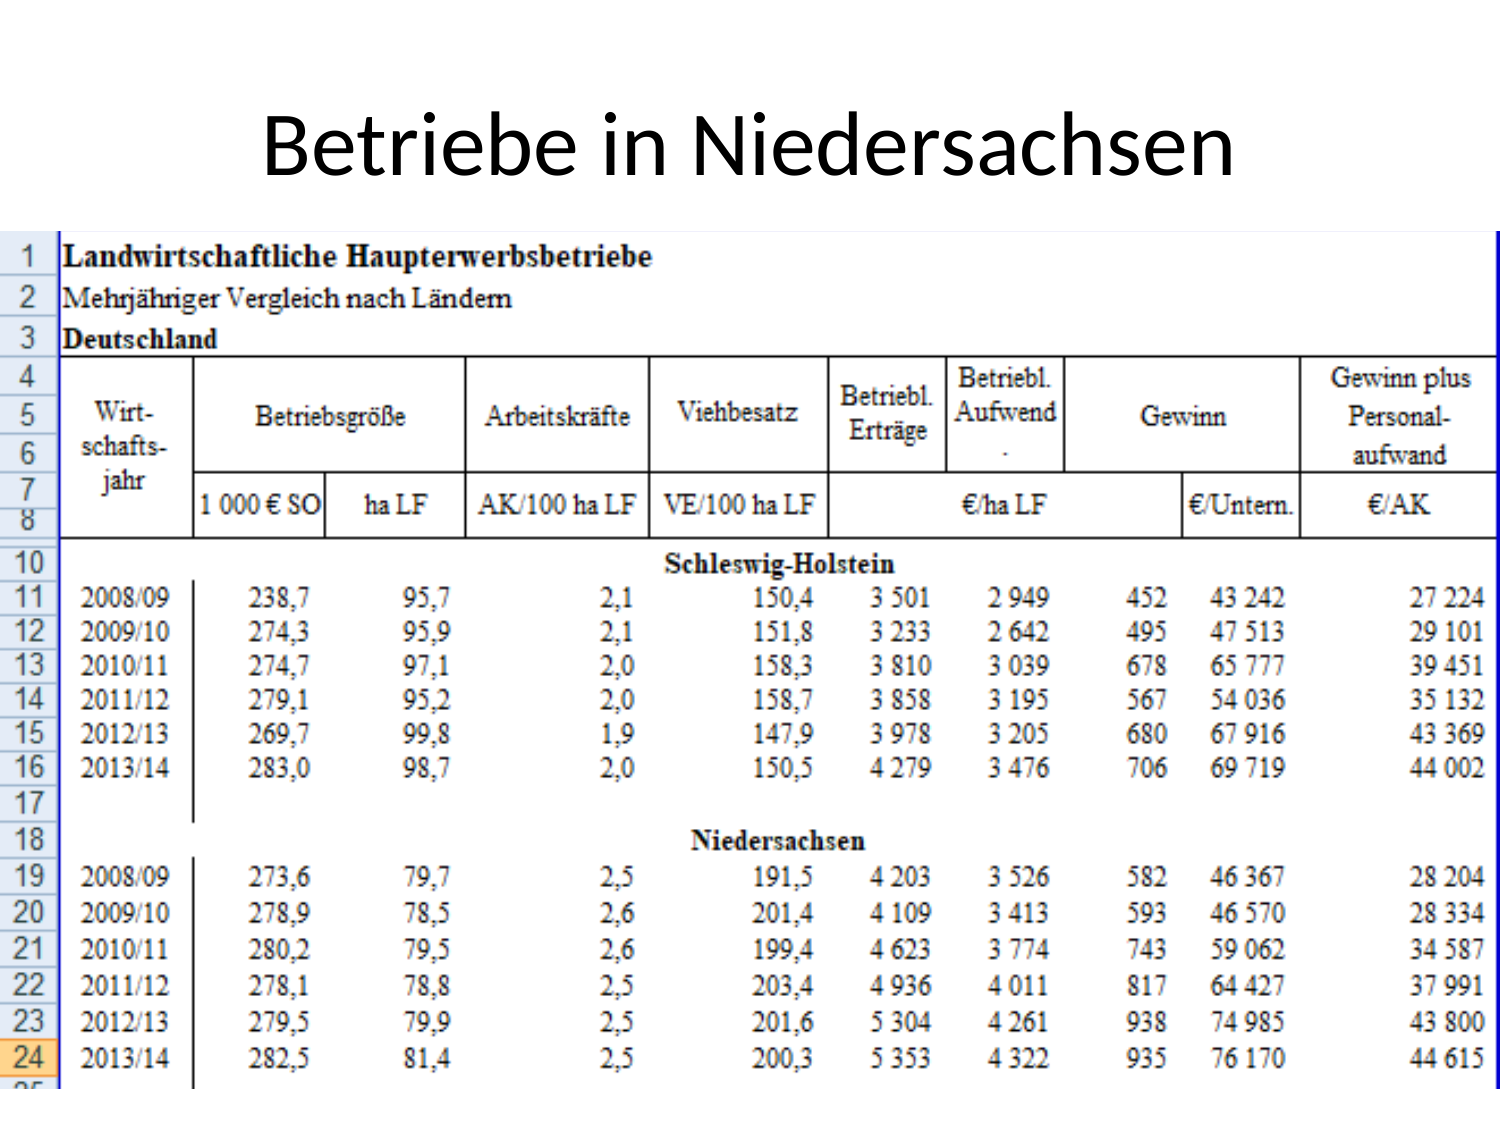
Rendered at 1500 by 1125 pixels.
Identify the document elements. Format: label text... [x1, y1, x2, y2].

title Betriebe in Niedersachsen [75, 45, 1425, 230]
picture [0, 231, 1500, 1090]
